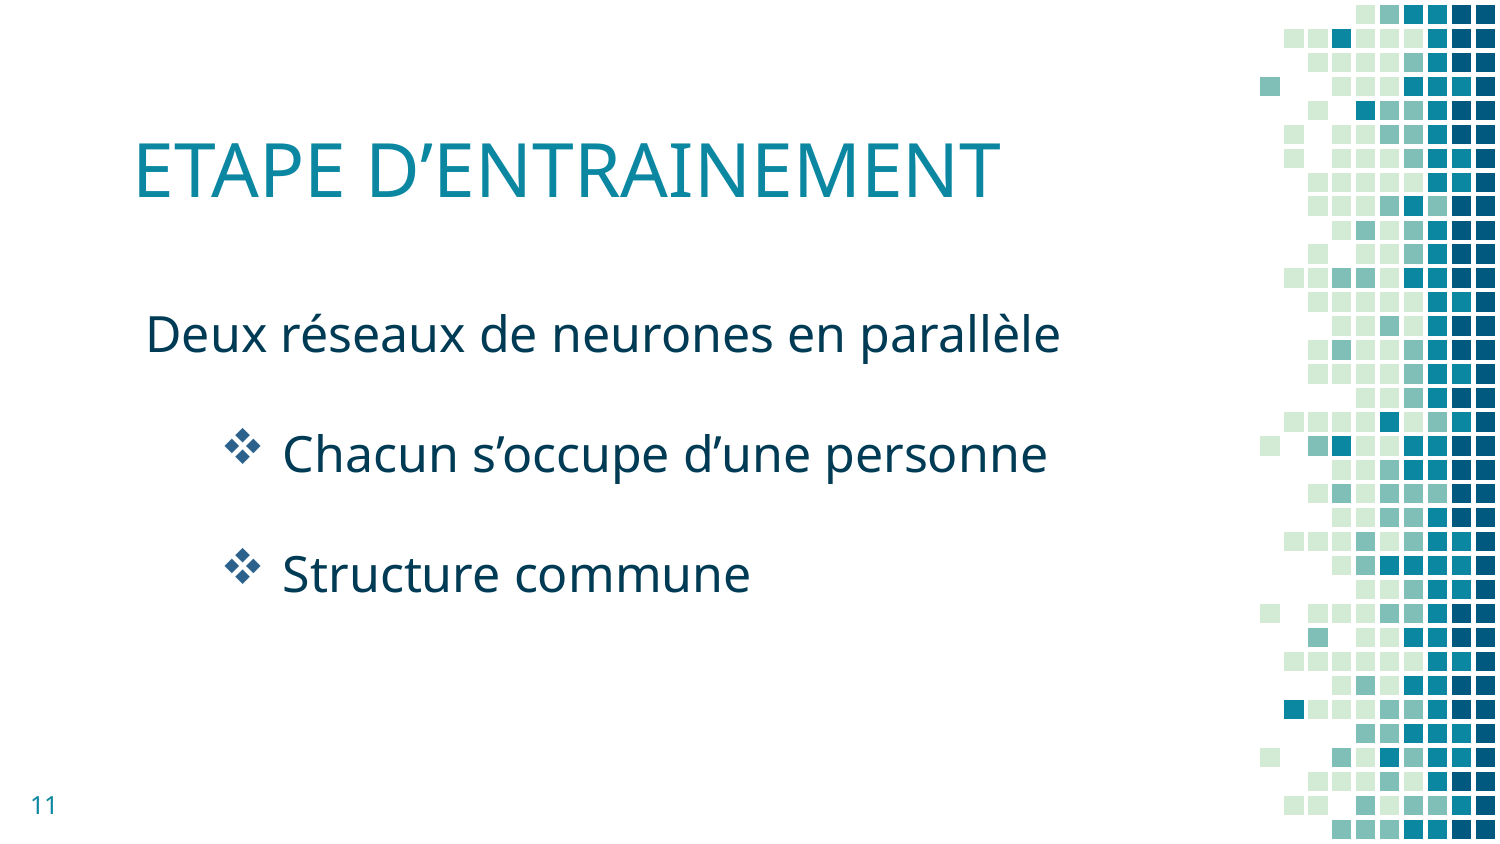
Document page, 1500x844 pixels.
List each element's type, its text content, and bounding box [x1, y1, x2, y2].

title ETAPE D’ENTRAINEMENT [117, 87, 1227, 227]
slide_number 11 [15, 774, 105, 839]
list Deux réseaux de neurones en parallèle Chacun s’occupe d’une personne Structure commune [117, 227, 1227, 717]
